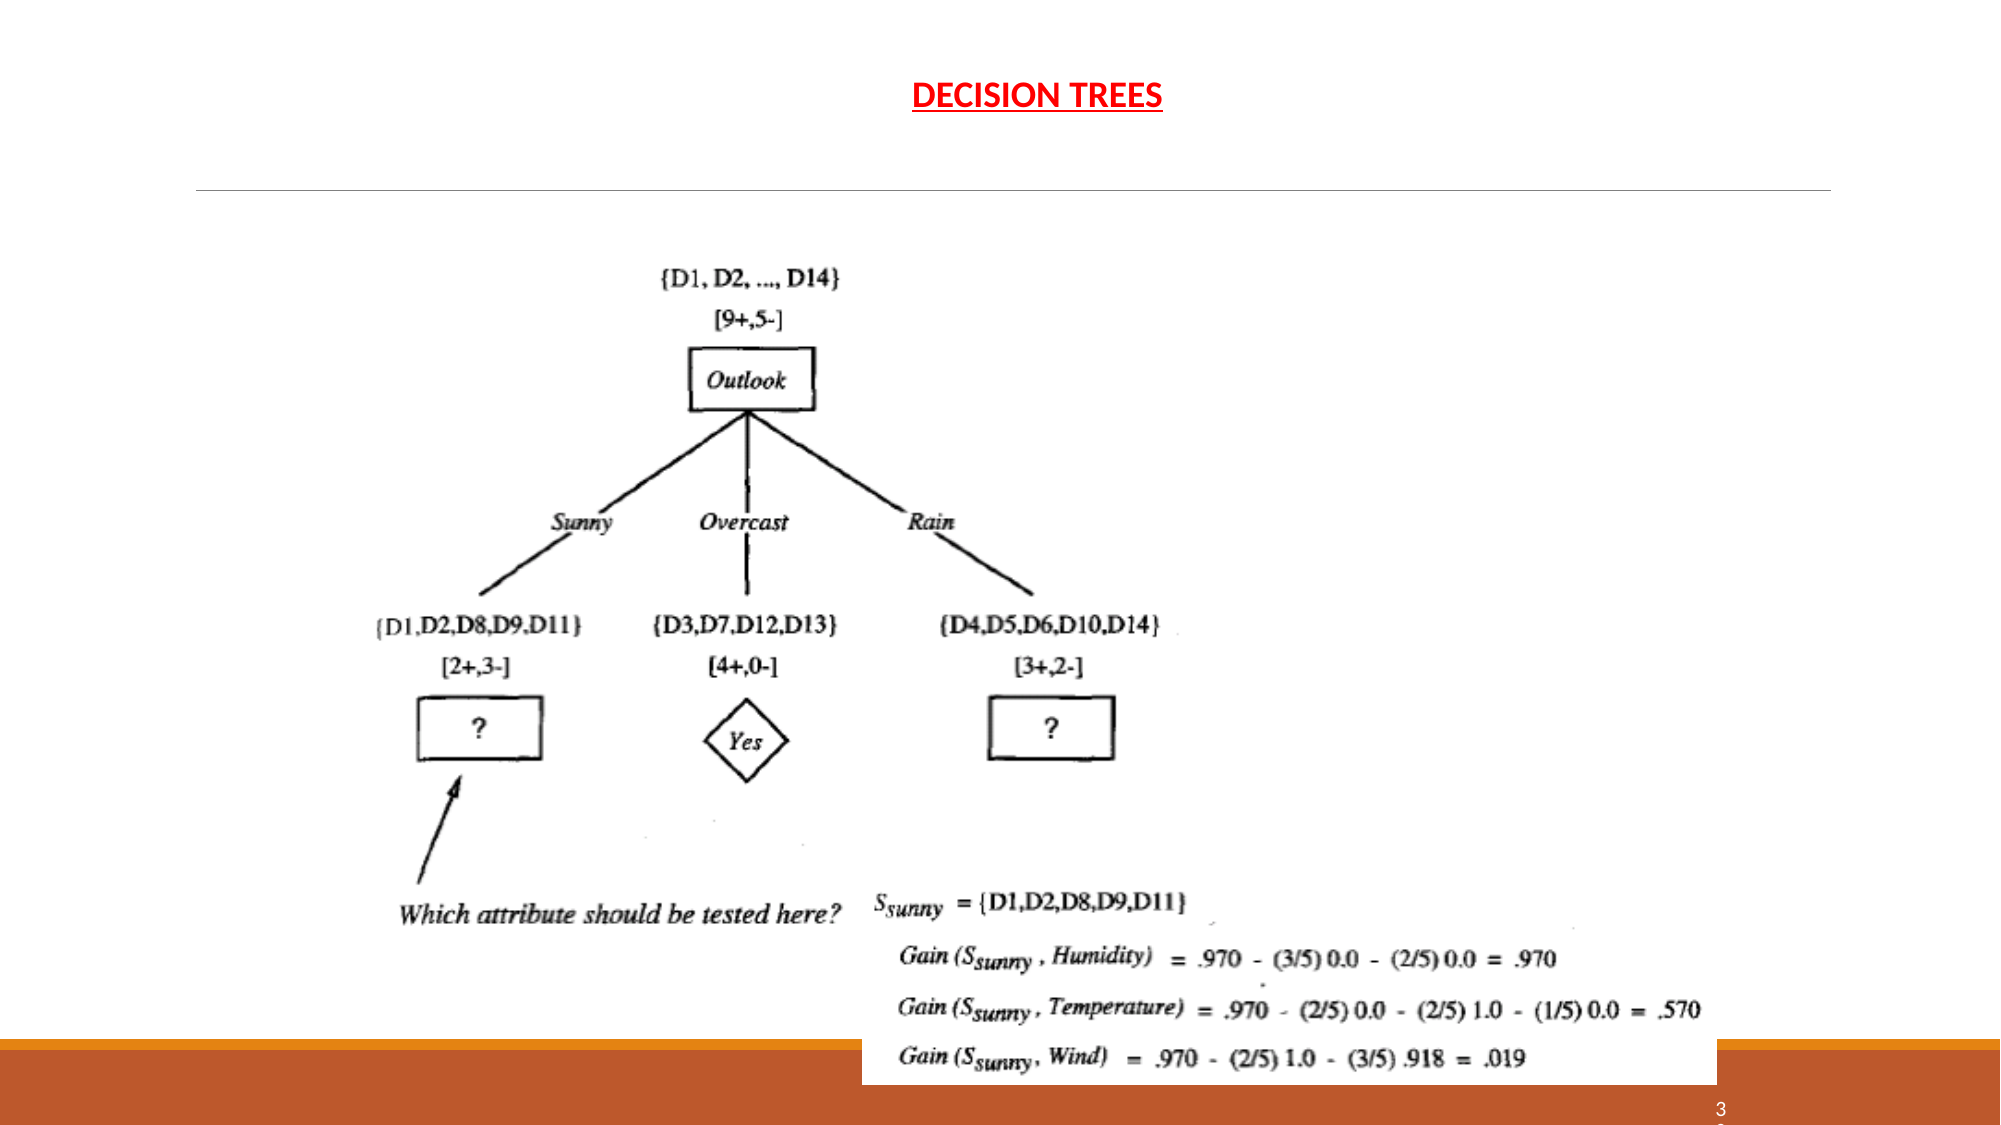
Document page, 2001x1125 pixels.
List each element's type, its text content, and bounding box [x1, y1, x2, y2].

picture [336, 249, 1718, 1086]
slide_number 30 [1700, 1084, 1750, 1125]
text_box DECISION TREES [382, 62, 1693, 123]
